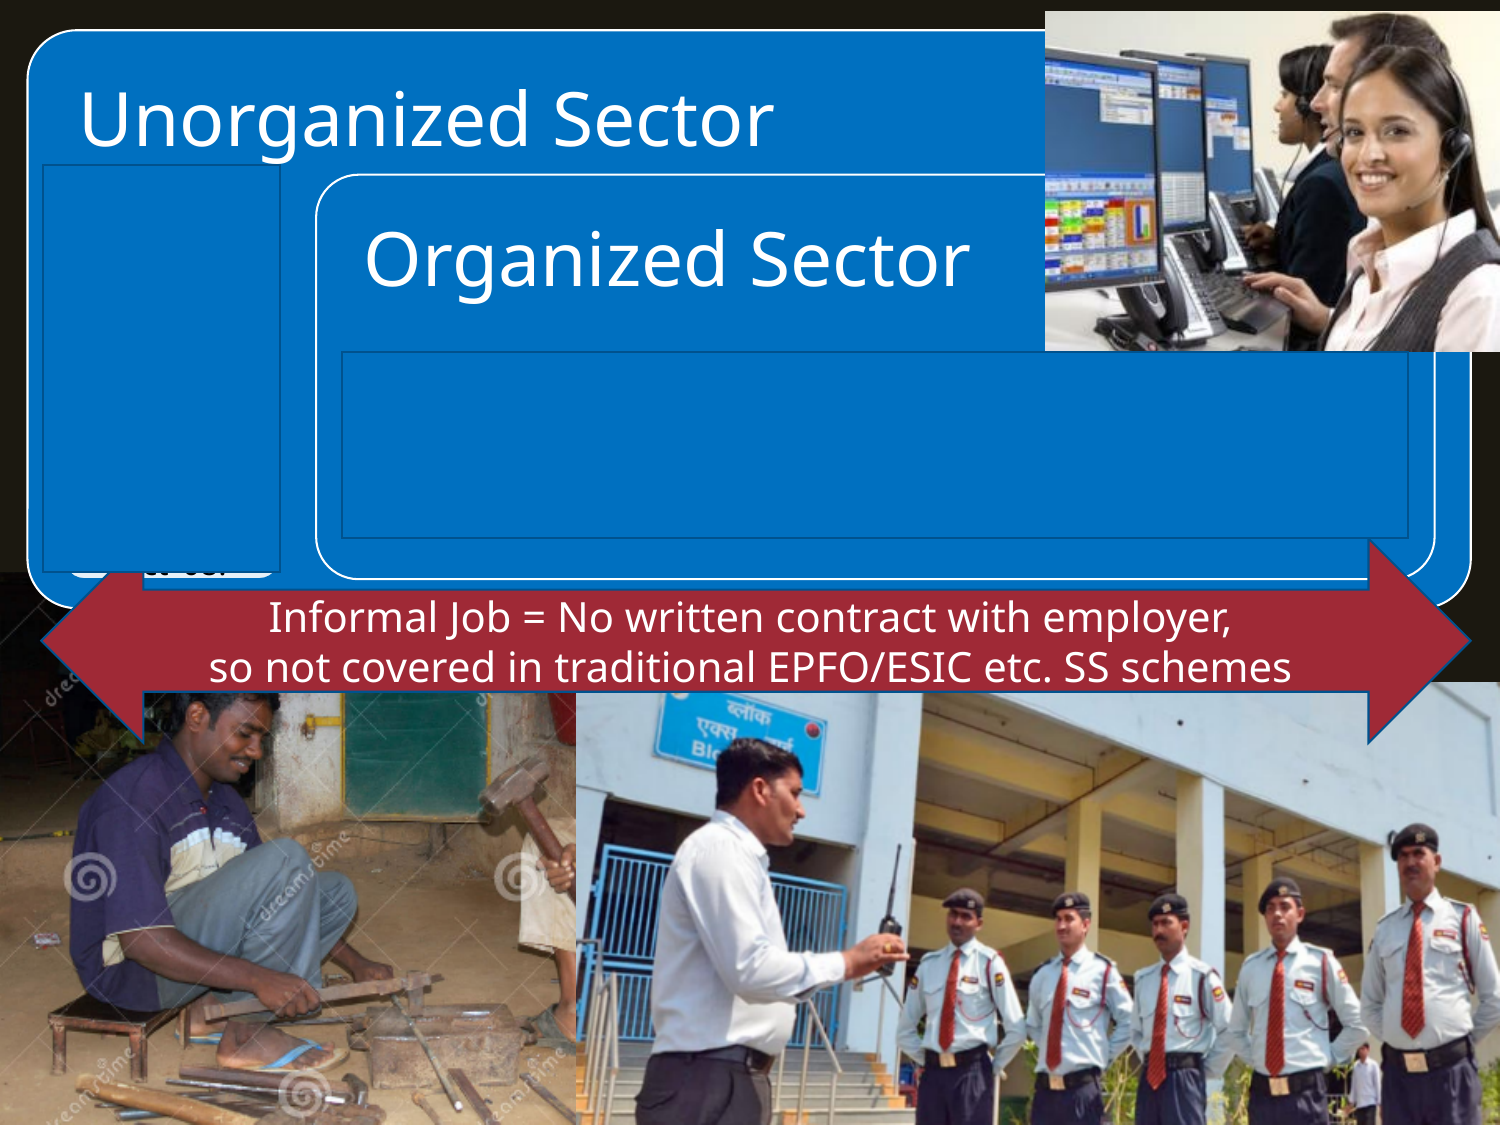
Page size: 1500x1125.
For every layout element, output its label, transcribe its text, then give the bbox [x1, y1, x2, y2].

picture [0, 572, 1500, 1125]
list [27, 30, 1471, 609]
picture [1045, 11, 1500, 352]
text_box Informal Job = No written contract with employer, so not covered in traditional EPFO/ESIC etc. SS schemes [840, 609, 1473, 682]
